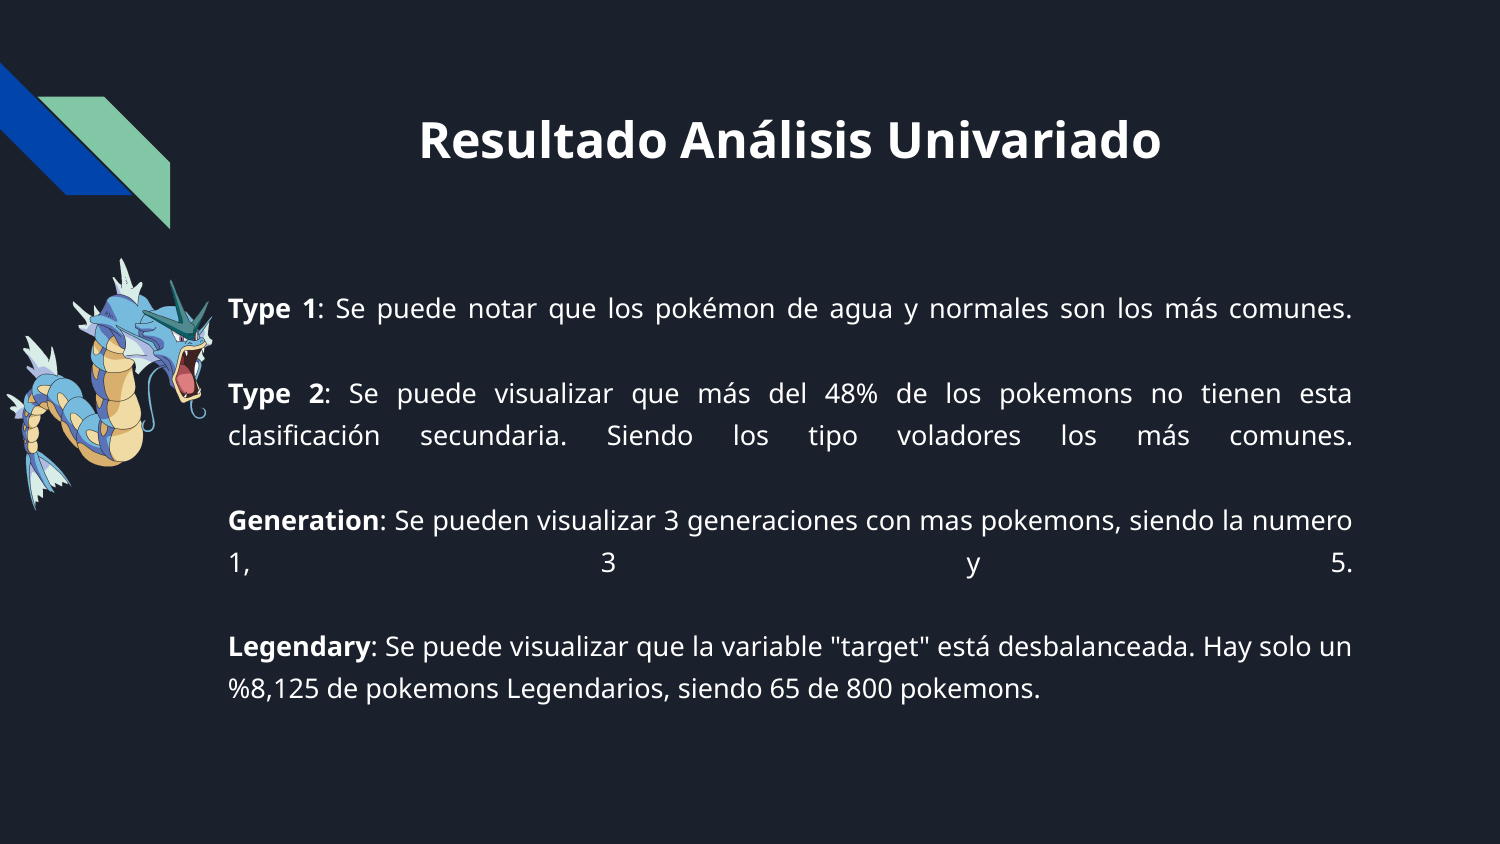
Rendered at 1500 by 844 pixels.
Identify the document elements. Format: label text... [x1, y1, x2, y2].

title Resultado Análisis Univariado [212, 64, 1368, 215]
list Type 1: Se puede notar que los pokémon de agua y normales son los más comunes. Type 2: Se puede visualizar que más del 48% de los pokemons no tienen esta clasificación secundaria. Siendo los tipo voladores los más comunes. Generation: Se pueden visualizar 3 generaciones con mas pokemons, siendo la numero 1, 3 y 5. Legendary: Se puede visualizar que la variable "target" está desbalanceada. Hay solo un %8,125 de pokemons Legendarios, siendo 65 de 800 pokemons. [212, 257, 1368, 735]
picture [5, 256, 213, 511]
